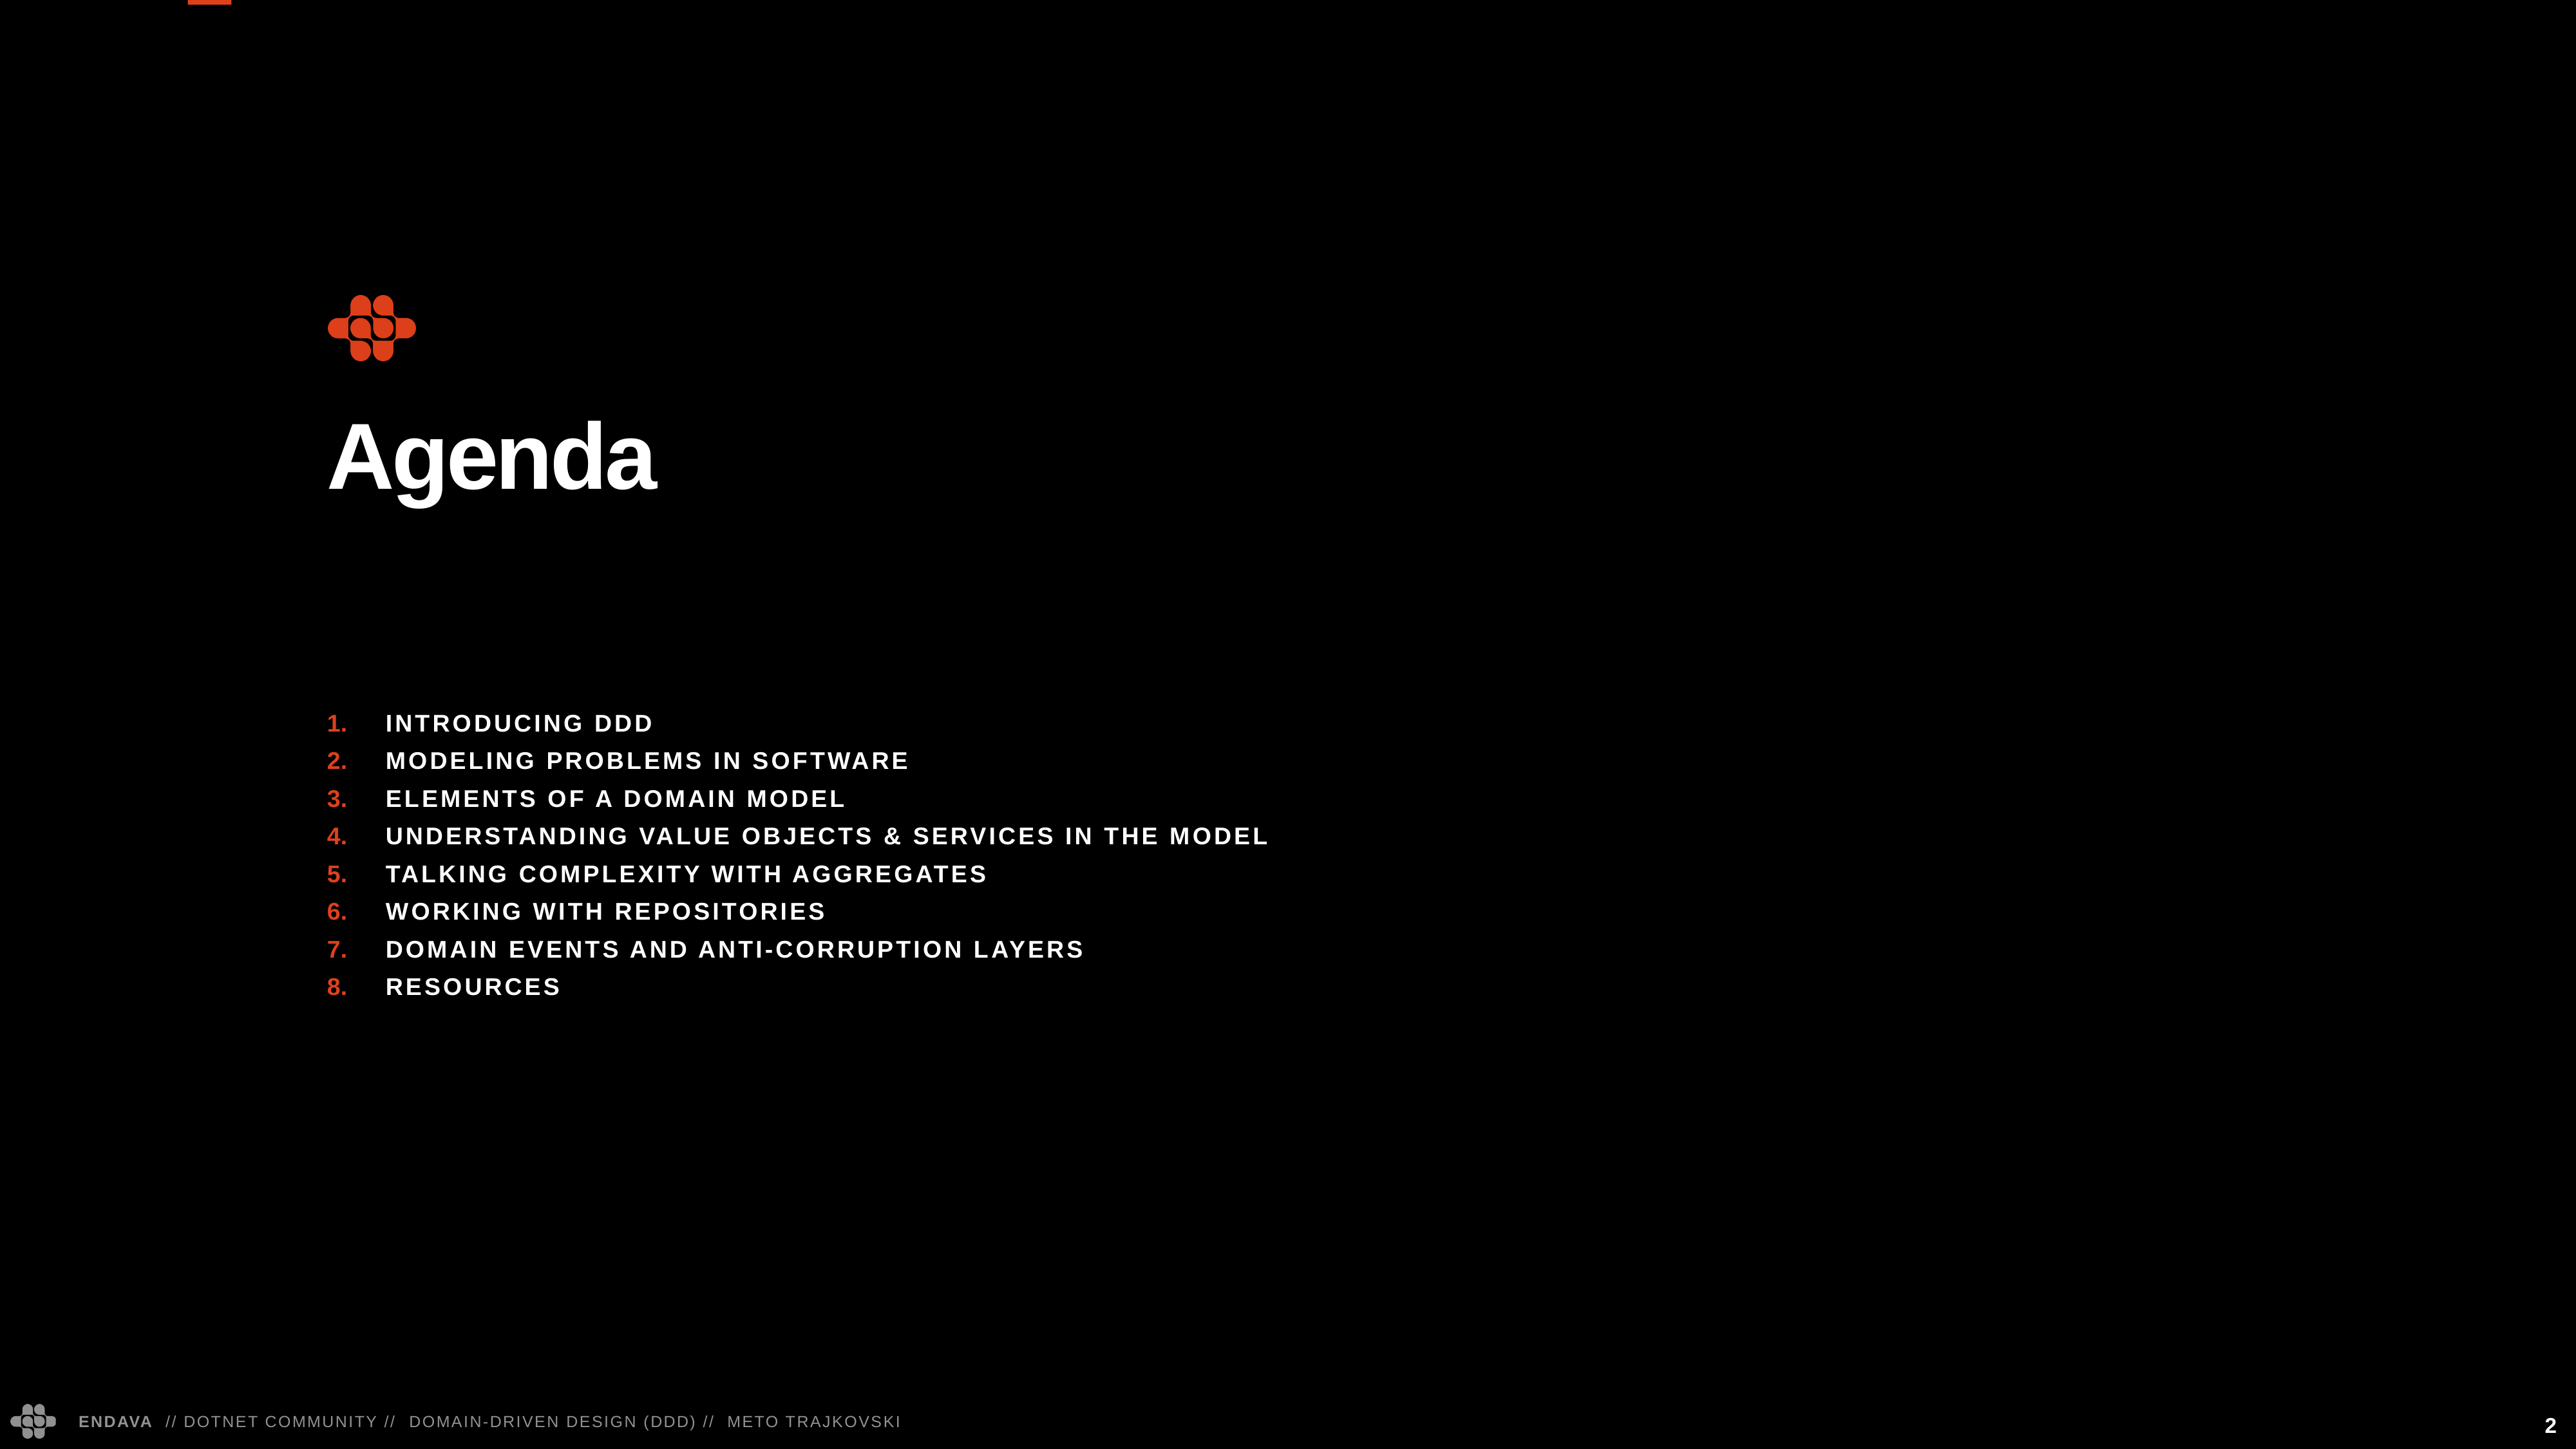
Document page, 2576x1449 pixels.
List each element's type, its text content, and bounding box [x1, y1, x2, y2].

text_box Introducing DDD Modeling Problems in Software Elements of a Domain Model Understanding Value Objects & Services in the Model Talking Complexity with Aggregates Working with Repositories Domain Events and Anti-corruption Layers resources [321, 694, 1430, 1006]
slide_number 2 [2535, 1403, 2565, 1445]
text_box Agenda [321, 412, 790, 513]
picture [327, 295, 416, 361]
